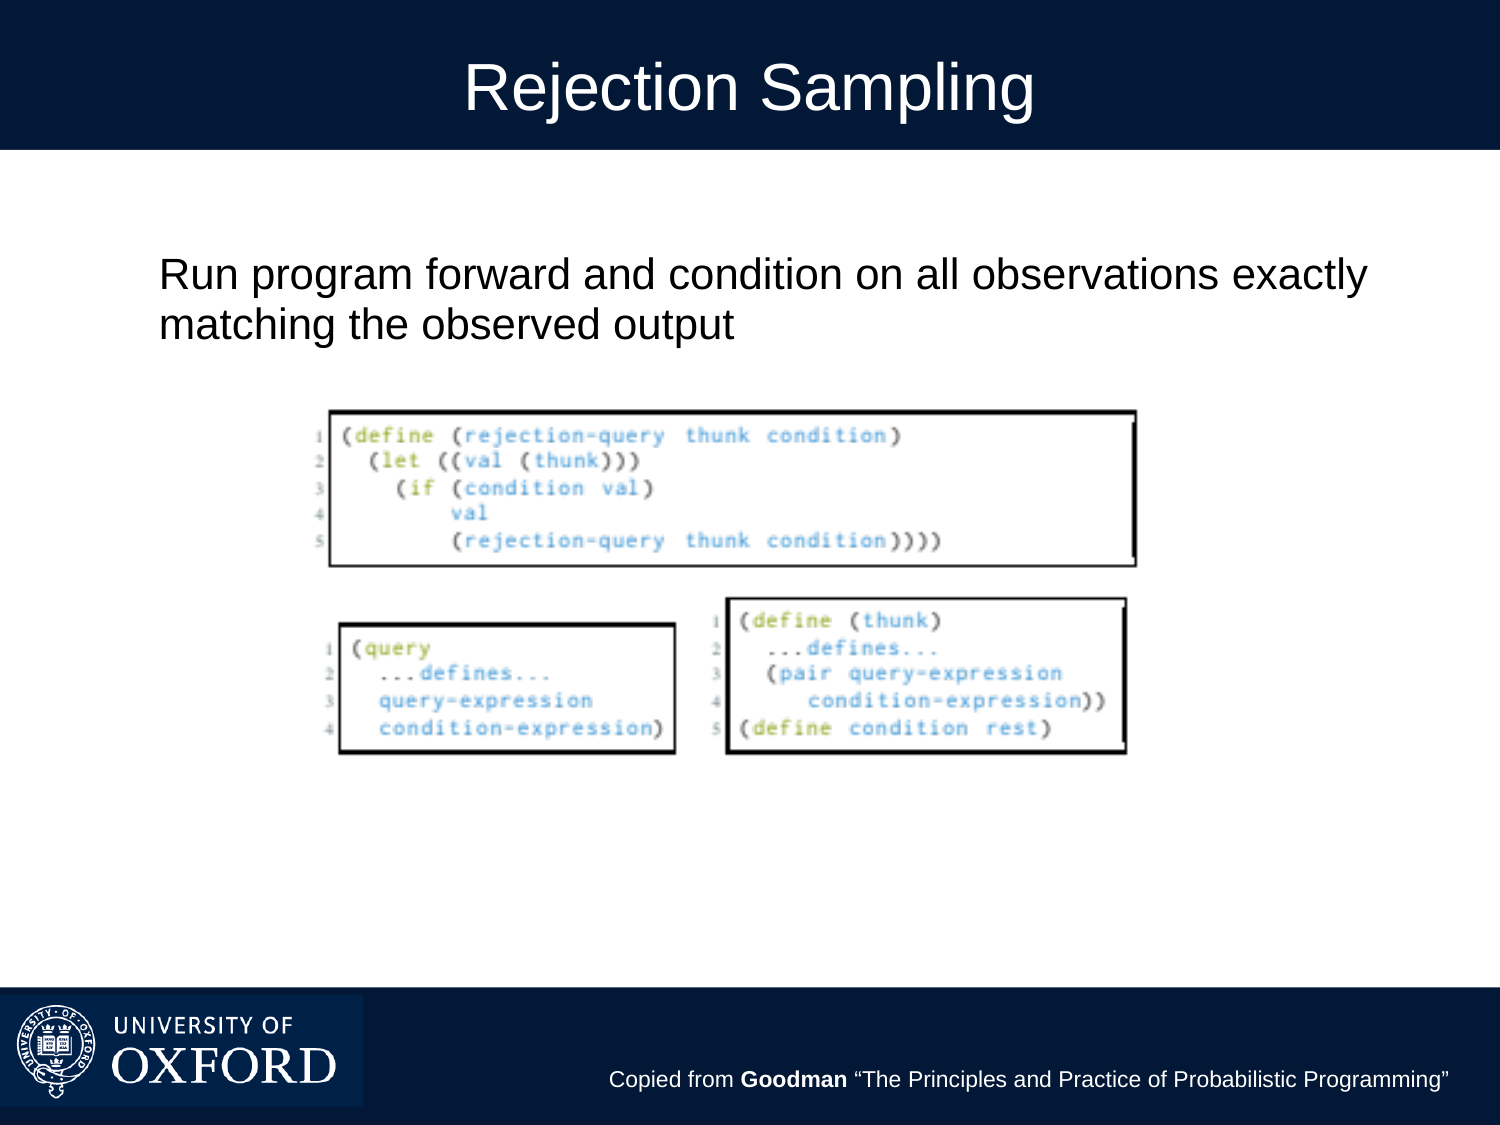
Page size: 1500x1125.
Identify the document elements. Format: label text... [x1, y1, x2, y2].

title Rejection Sampling [112, 47, 1388, 201]
picture [0, 995, 363, 1107]
text_box Copied from Goodman “The Principles and Practice of Probabilistic Programming” [574, 1057, 1475, 1100]
text_box [0, 149, 1500, 988]
picture [312, 393, 1145, 763]
list Run program forward and condition on all observations exactly matching the observed output [112, 247, 1388, 923]
